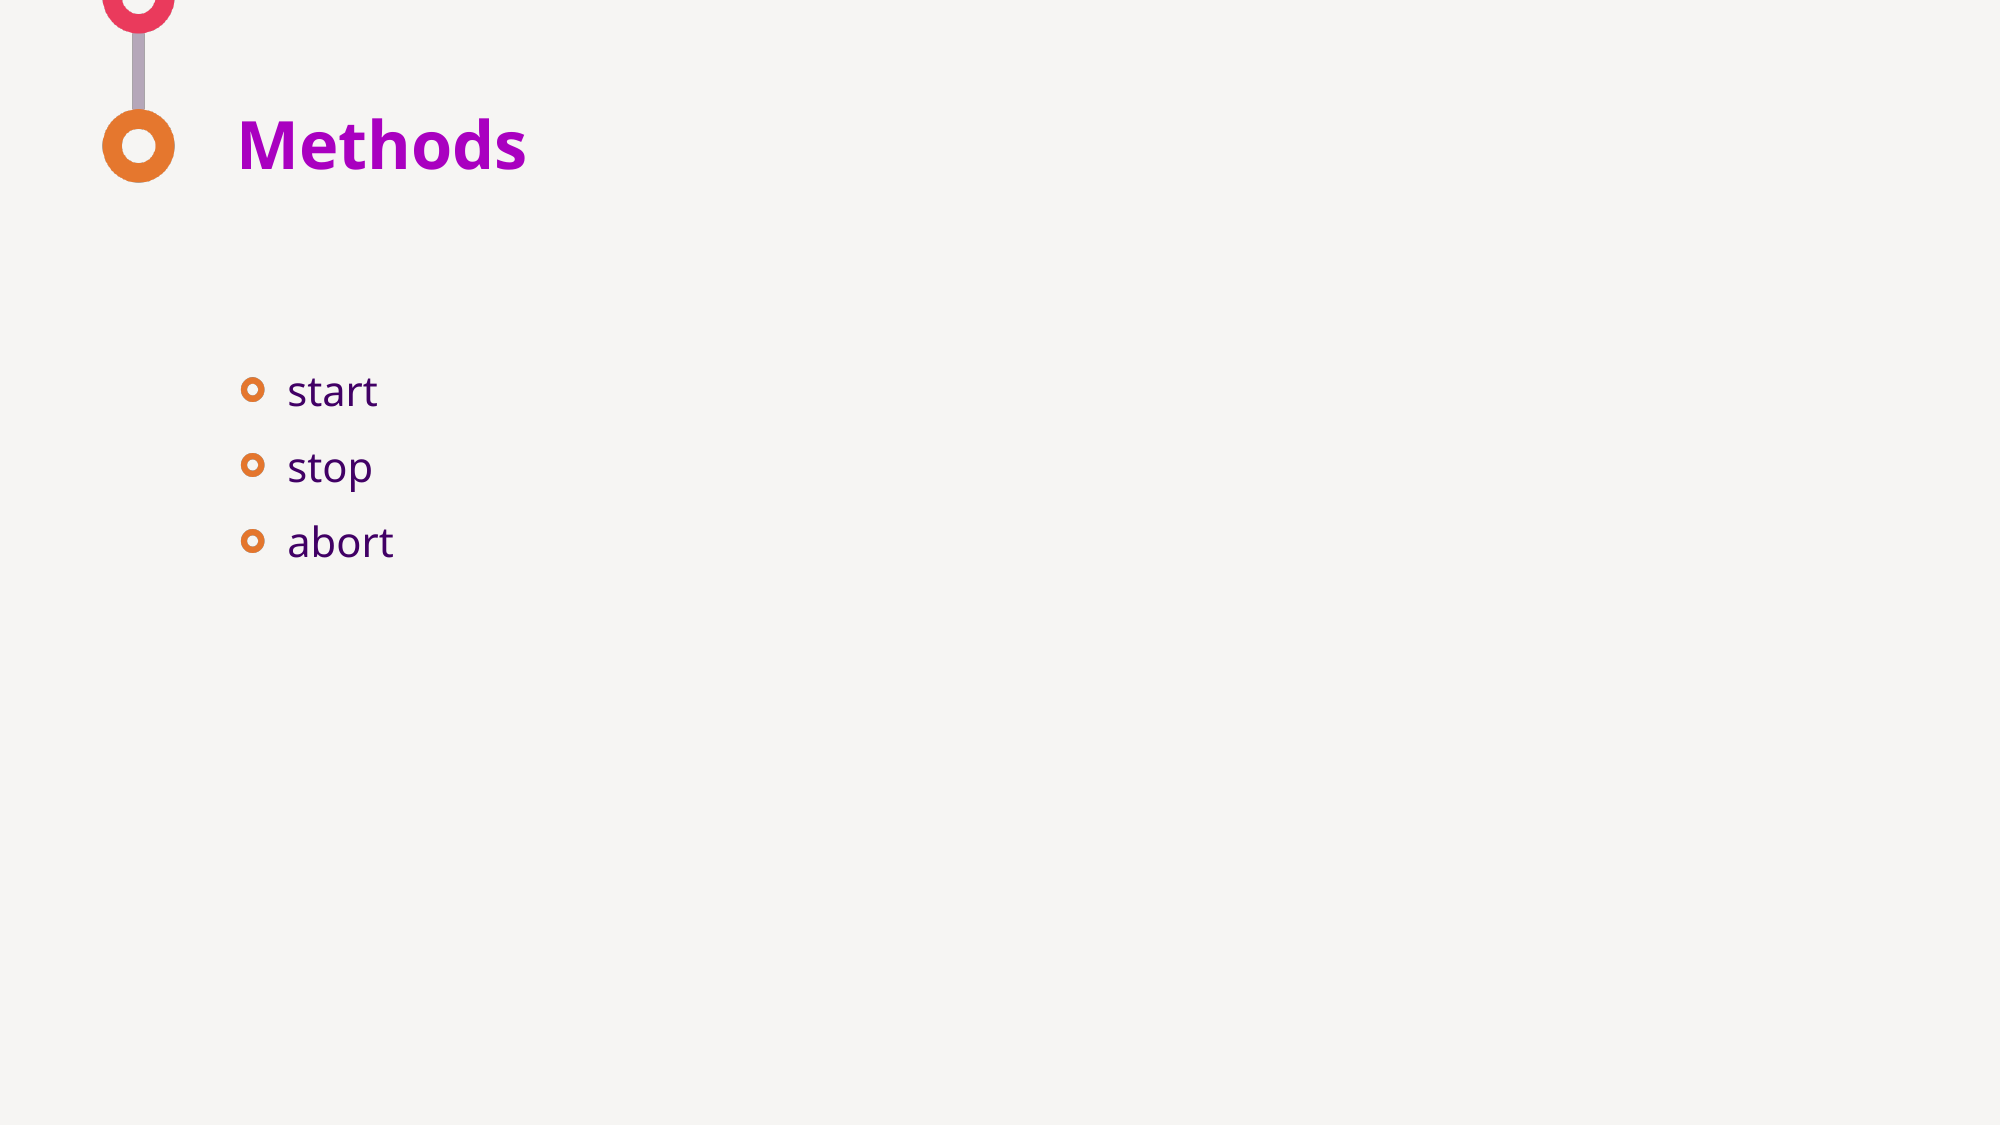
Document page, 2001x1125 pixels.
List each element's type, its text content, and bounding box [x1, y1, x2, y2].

picture [236, 371, 283, 408]
picture [236, 523, 283, 559]
picture [100, 0, 179, 192]
title Methods [236, 111, 1388, 278]
picture [236, 447, 283, 483]
list start stop abort [236, 359, 1387, 1014]
